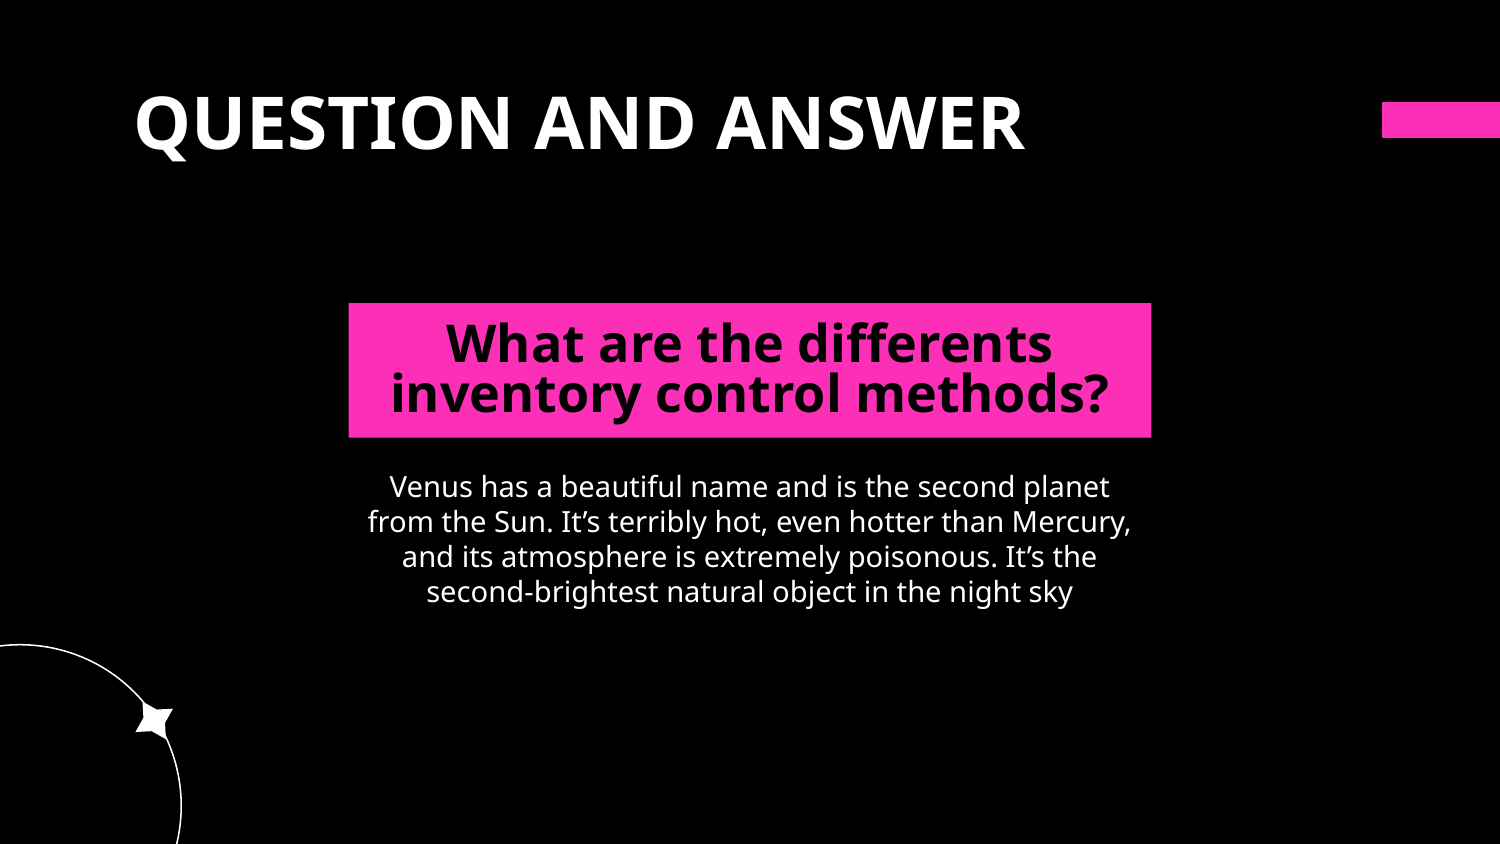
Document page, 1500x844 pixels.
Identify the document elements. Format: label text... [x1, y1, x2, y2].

text_box What are the differents inventory control methods? [348, 303, 1152, 438]
text_box Venus has a beautiful name and is the second planet from the Sun. It’s terribly hot, even hotter than Mercury, and its atmosphere is extremely poisonous. It’s the second-brightest natural object in the night sky [348, 453, 1152, 630]
title QUESTION AND ANSWER [118, 72, 1382, 167]
